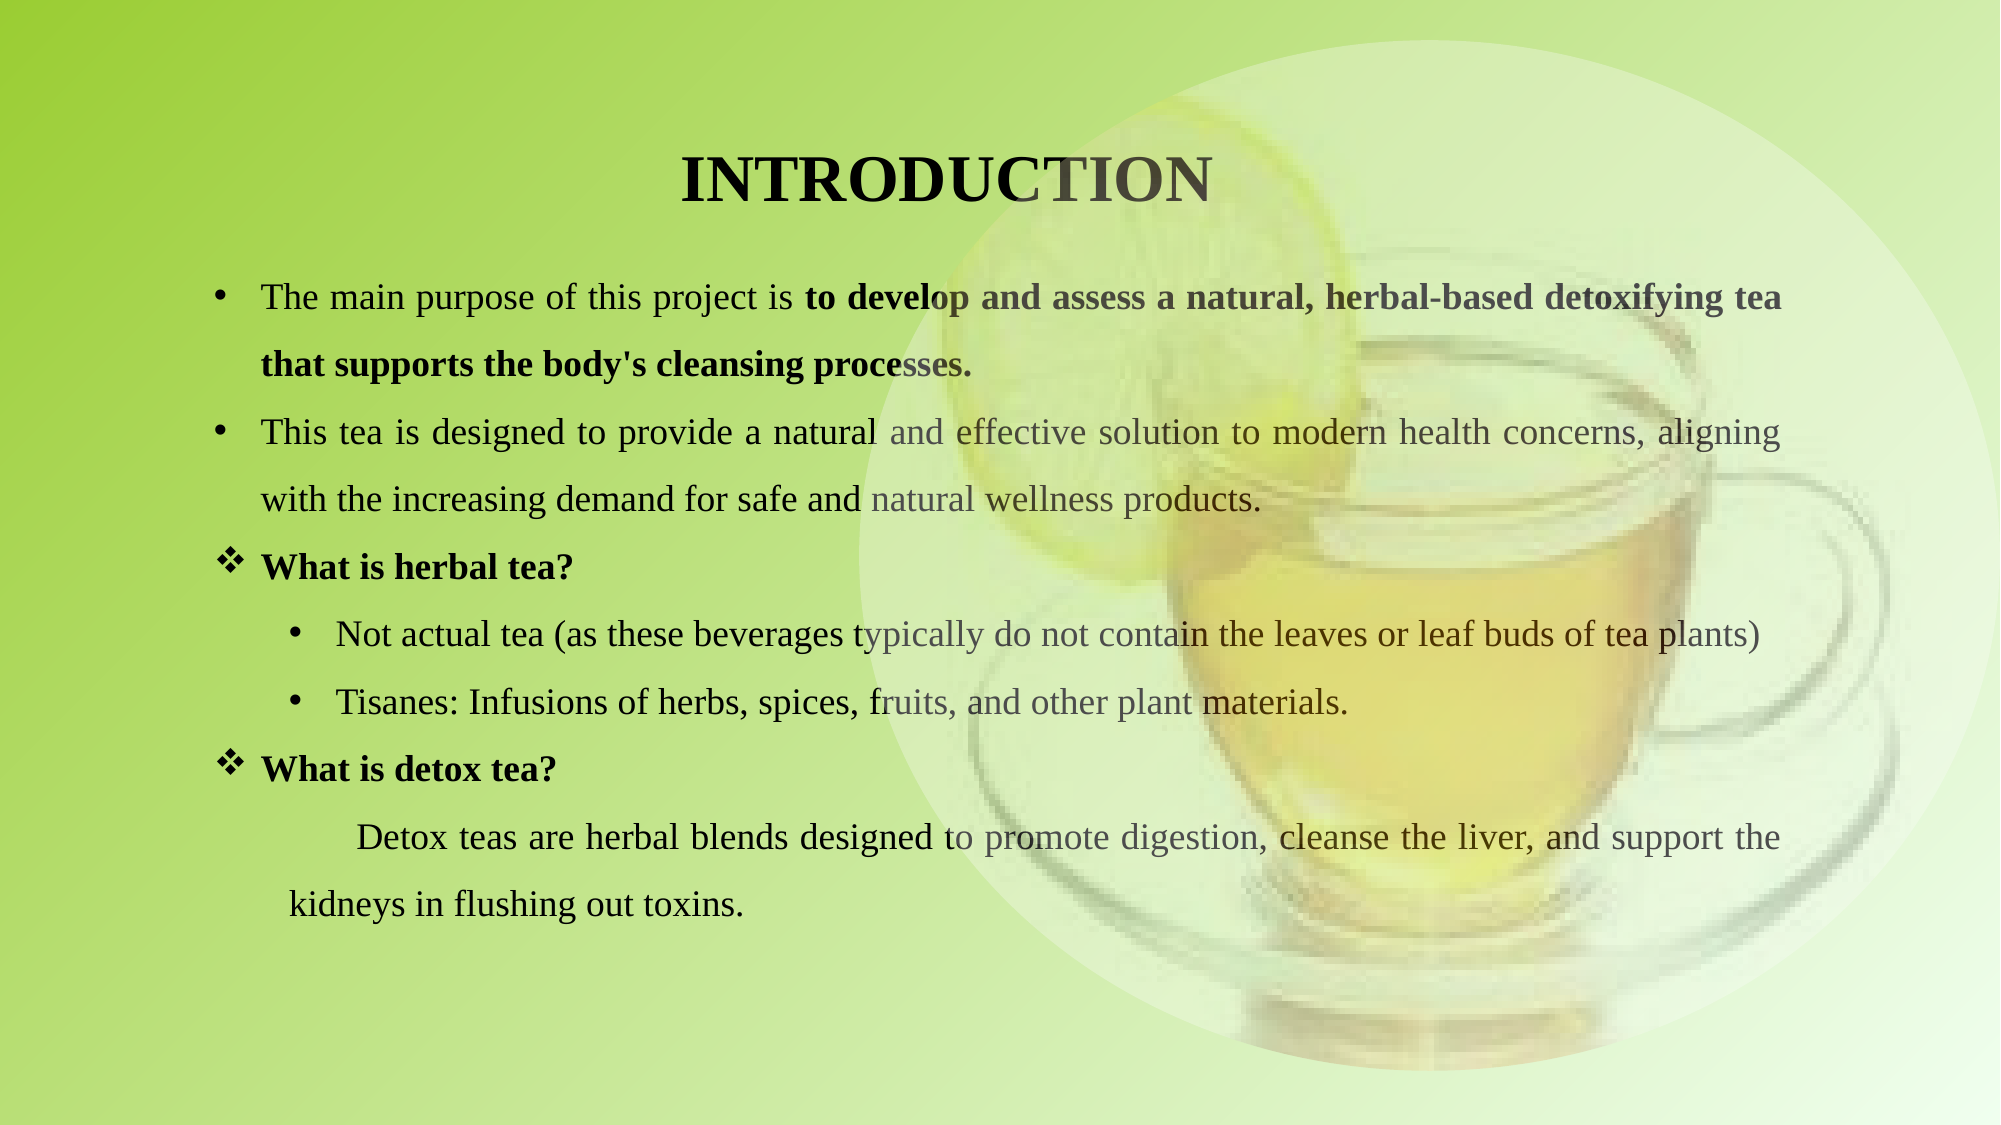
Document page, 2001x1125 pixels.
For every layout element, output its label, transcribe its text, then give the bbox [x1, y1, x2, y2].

text_box [858, 39, 2000, 1072]
text_box INTRODUCTION [665, 127, 1109, 223]
text_box The main purpose of this project is to develop and assess a natural, herbal-based detoxifying tea that supports the body's cleansing processes. This tea is designed to provide a natural and effective solution to modern health concerns, aligning with the increasing demand for safe and natural wellness products. What is herbal tea? Not actual tea (as these beverages typically do not contain the leaves or leaf buds of tea plants) Tisanes: Infusions of herbs, spices, fruits, and other plant materials. What is detox tea? Detox teas are herbal blends designed to promote digestion, cleanse the liver, and support the kidneys in flushing out toxins. [199, 242, 1798, 1112]
